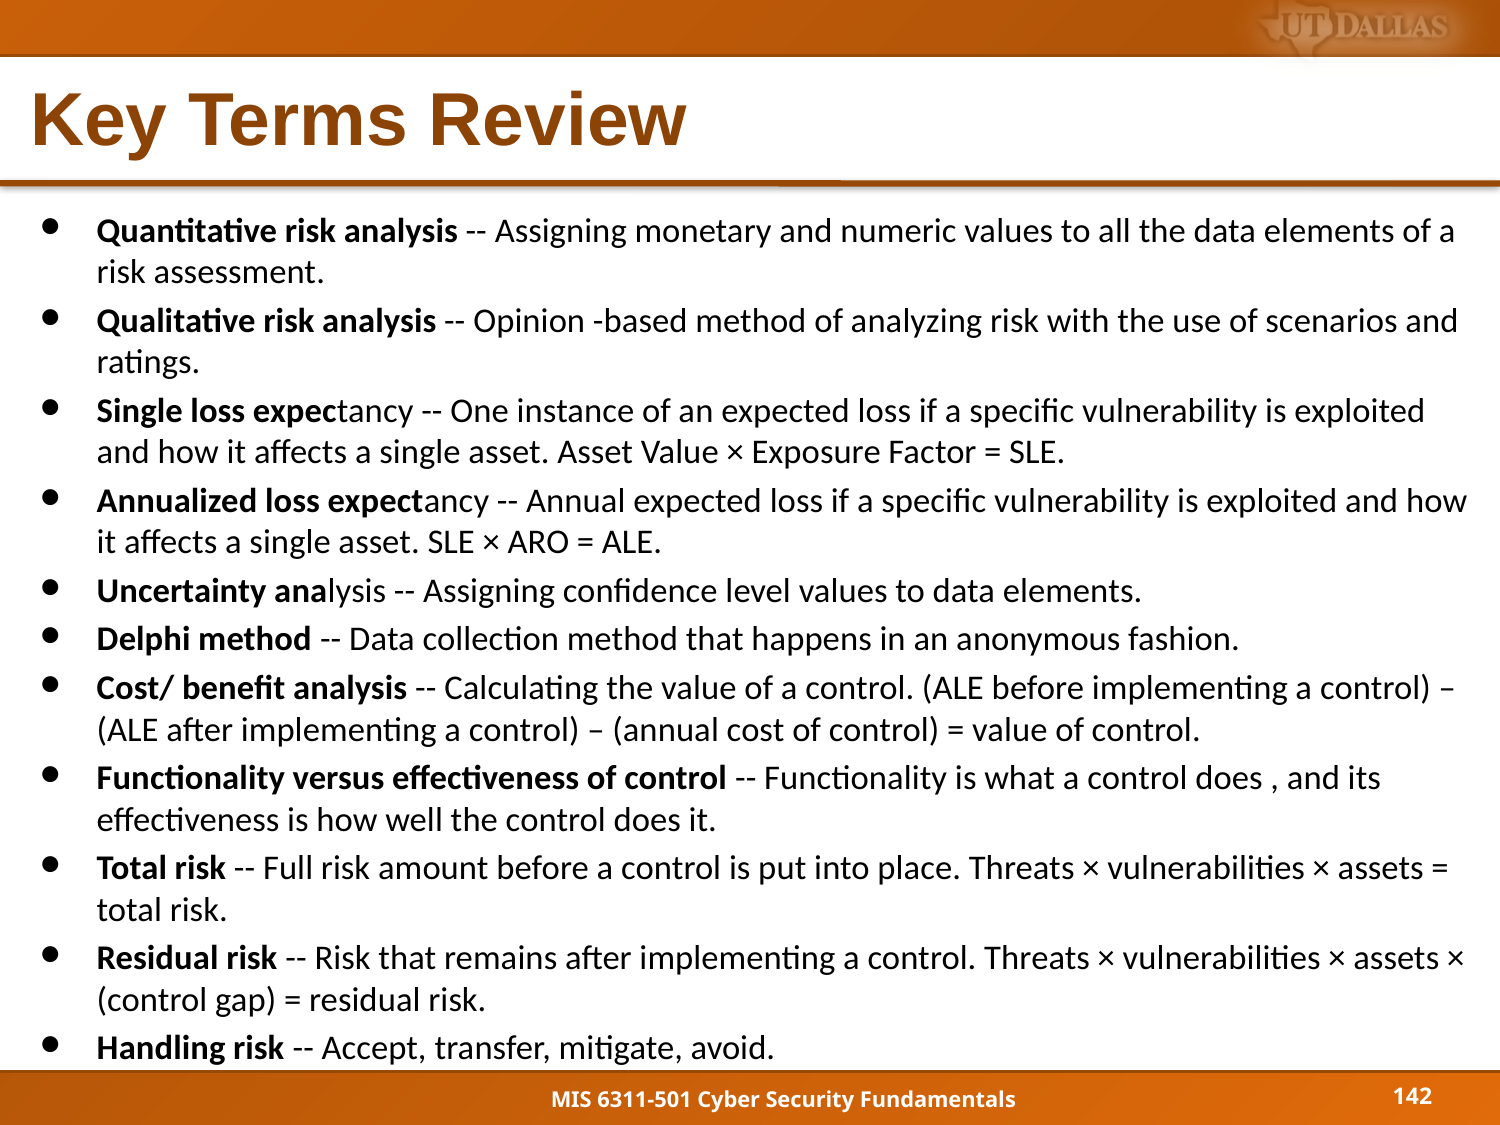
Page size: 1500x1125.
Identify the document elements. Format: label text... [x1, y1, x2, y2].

picture [1218, 0, 1500, 64]
title Key Terms Review [0, 64, 1500, 178]
slide_number 142 [1350, 1077, 1475, 1120]
list Quantitative risk analysis -- Assigning monetary and numeric values to all the data elements of a risk assessment. Qualitative risk analysis -- Opinion -based method of analyzing risk with the use of scenarios and ratings. Single loss expectancy -- One instance of an expected loss if a specific vulnerability is exploited and how it affects a single asset. Asset Value × Exposure Factor = SLE. Annualized loss expectancy -- Annual expected loss if a specific vulnerability is exploited and how it affects a single asset. SLE × ARO = ALE. Uncertainty analysis -- Assigning confidence level values to data elements. Delphi method -- Data collection method that happens in an anonymous fashion. Cost/ benefit analysis -- Calculating the value of a control. (ALE before implementing a control) – (ALE after implementing a control) – (annual cost of control) = value of control. Functionality versus effectiveness of control -- Functionality is what a control does , and its effectiveness is how well the control does it. Total risk -- Full risk amount before a control is put into place. Threats × vulnerabilities × assets = total risk. Residual risk -- Risk that remains after implementing a control. Threats × vulnerabilities × assets × (control gap) = residual risk. Handling risk -- Accept, transfer, mitigate, avoid. [24, 199, 1500, 1077]
